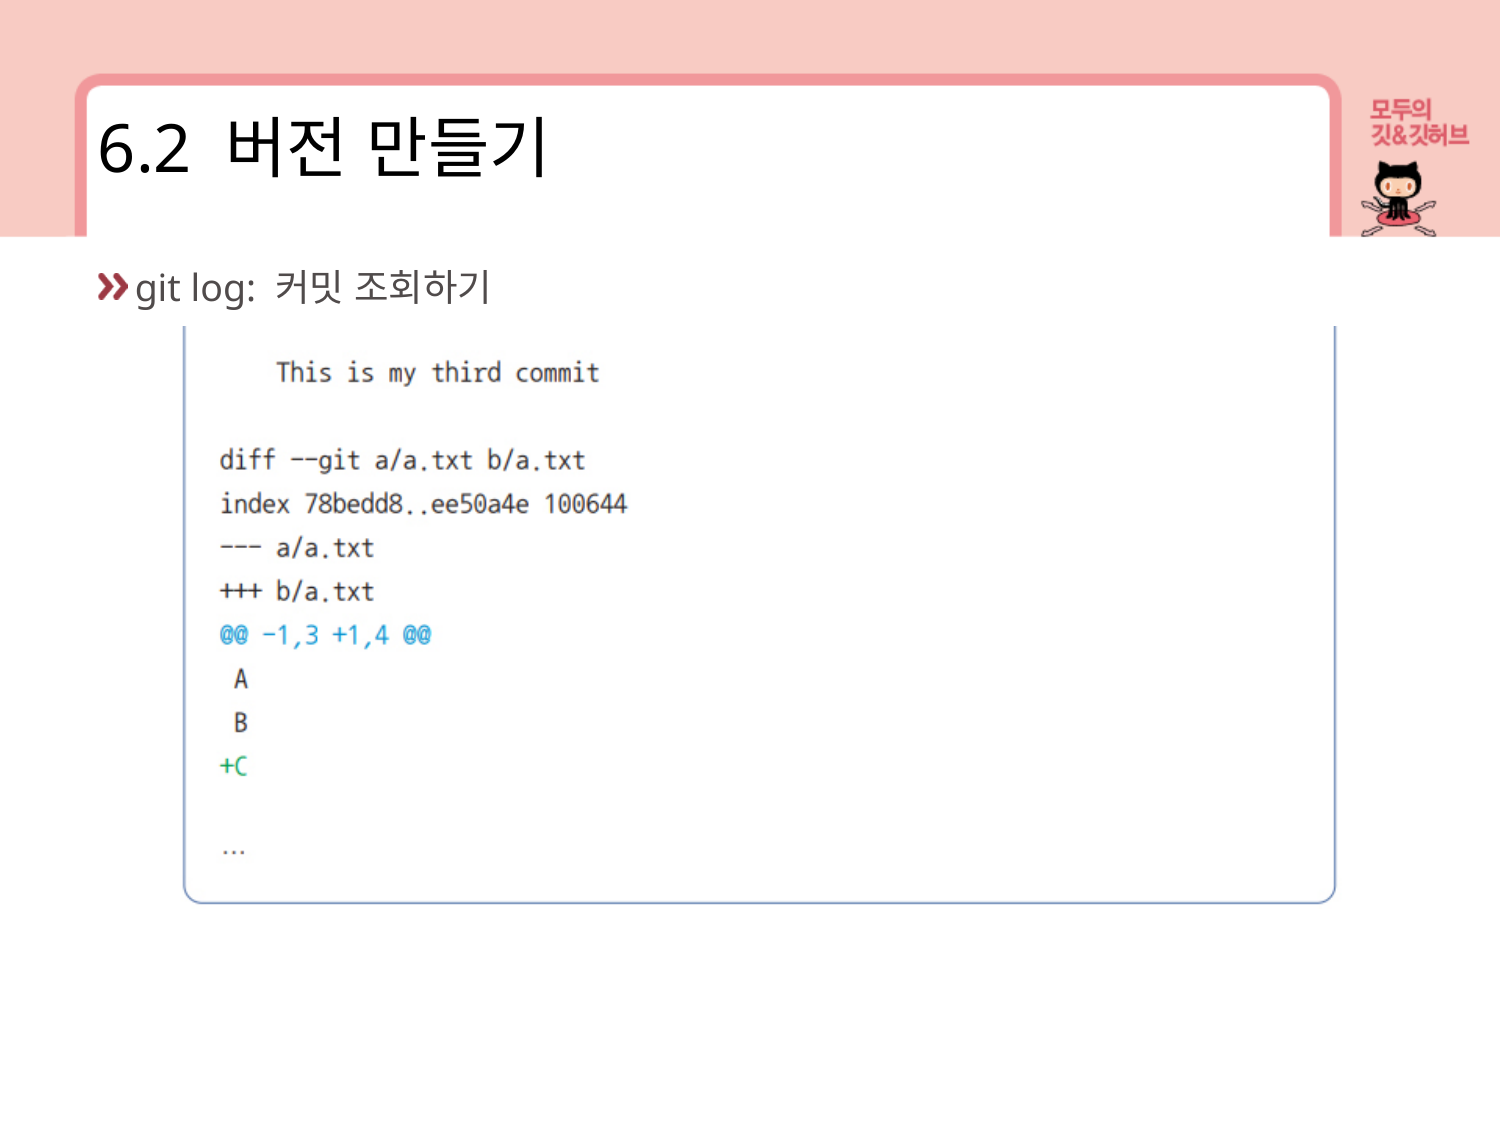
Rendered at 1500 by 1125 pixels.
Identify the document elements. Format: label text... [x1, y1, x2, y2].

text_box 6.2 버전 만들기 [82, 61, 1413, 193]
text_box git log: 커밋 조회하기 [82, 252, 1413, 1067]
picture [0, 0, 1500, 1125]
